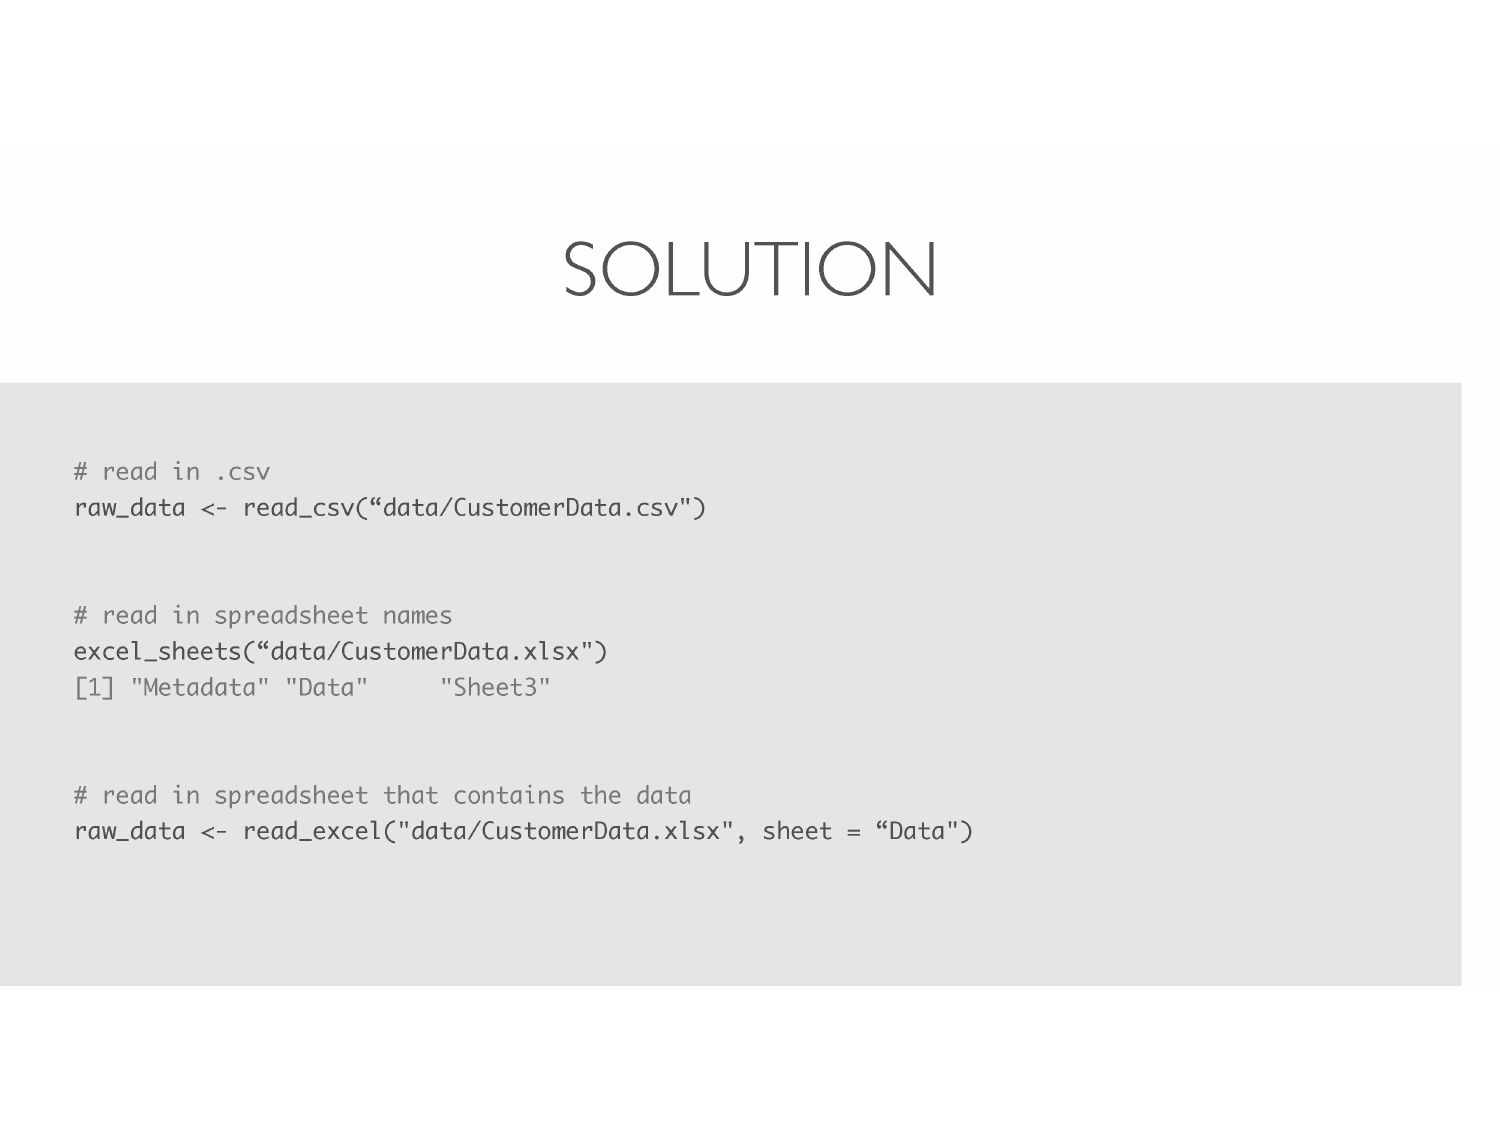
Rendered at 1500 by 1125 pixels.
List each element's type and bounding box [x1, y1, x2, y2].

picture [0, 141, 1500, 987]
